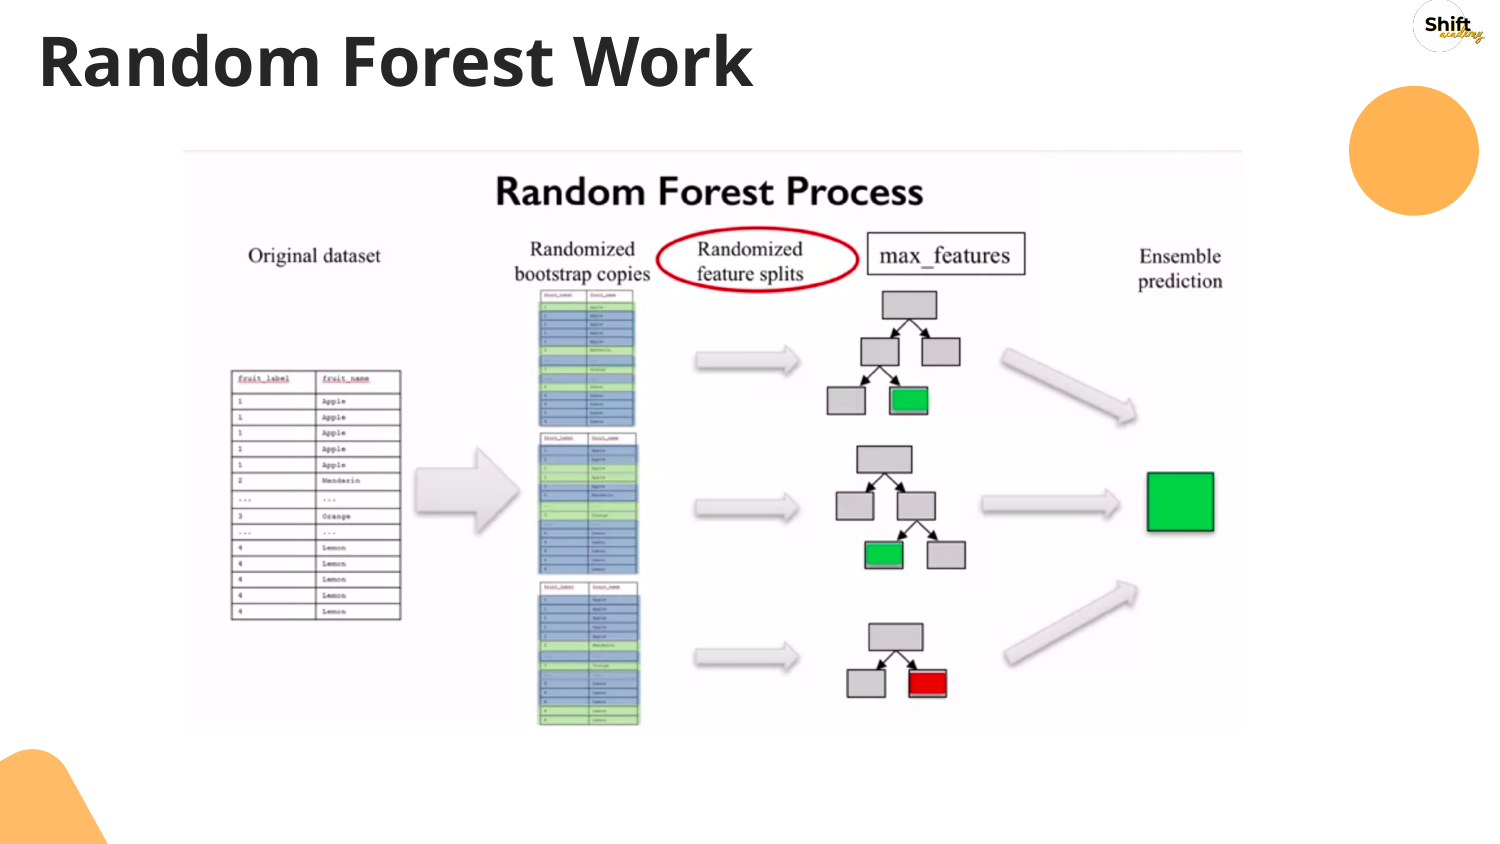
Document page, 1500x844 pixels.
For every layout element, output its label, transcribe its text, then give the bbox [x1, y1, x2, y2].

picture [182, 150, 1243, 732]
text_box [1349, 85, 1479, 216]
picture [1413, 0, 1491, 52]
text_box [0, 749, 108, 844]
text_box Random Forest Work [26, 12, 1261, 107]
